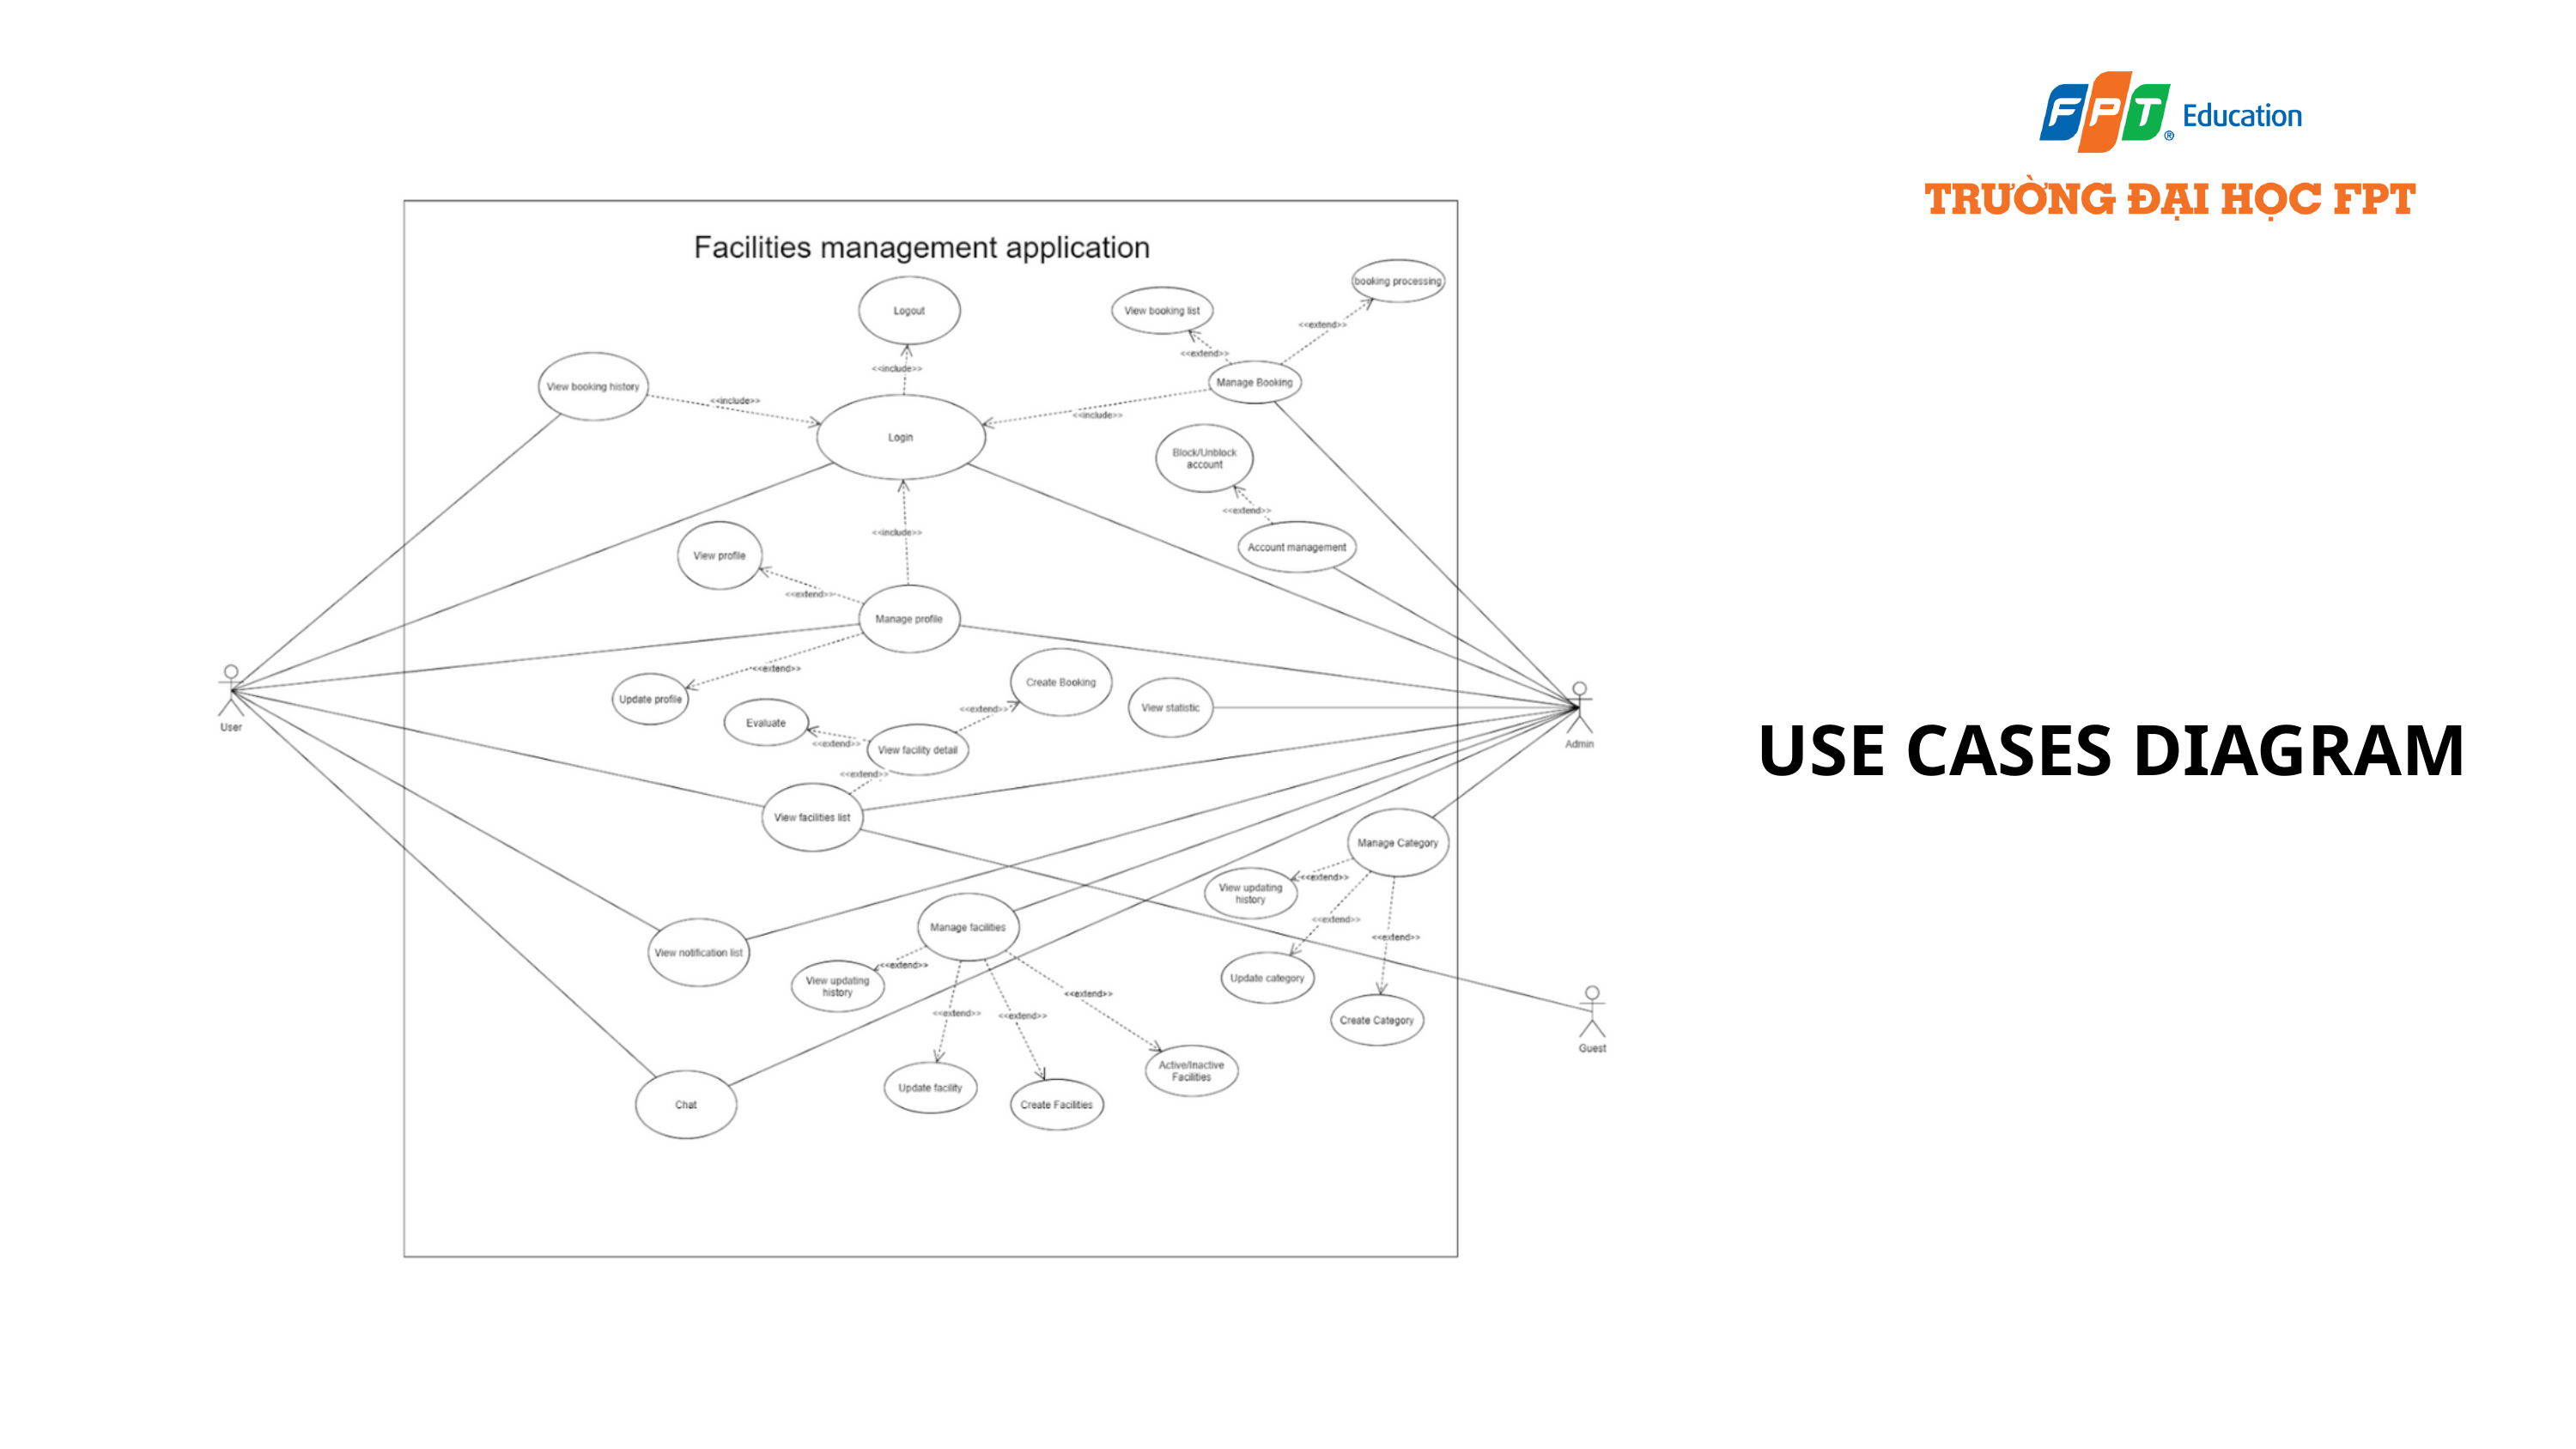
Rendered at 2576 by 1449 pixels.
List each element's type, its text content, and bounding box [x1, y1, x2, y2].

text_box USE CASES DIAGRAM [1756, 672, 2576, 790]
text_box [1909, 45, 2432, 246]
text_box [144, 144, 1664, 1304]
